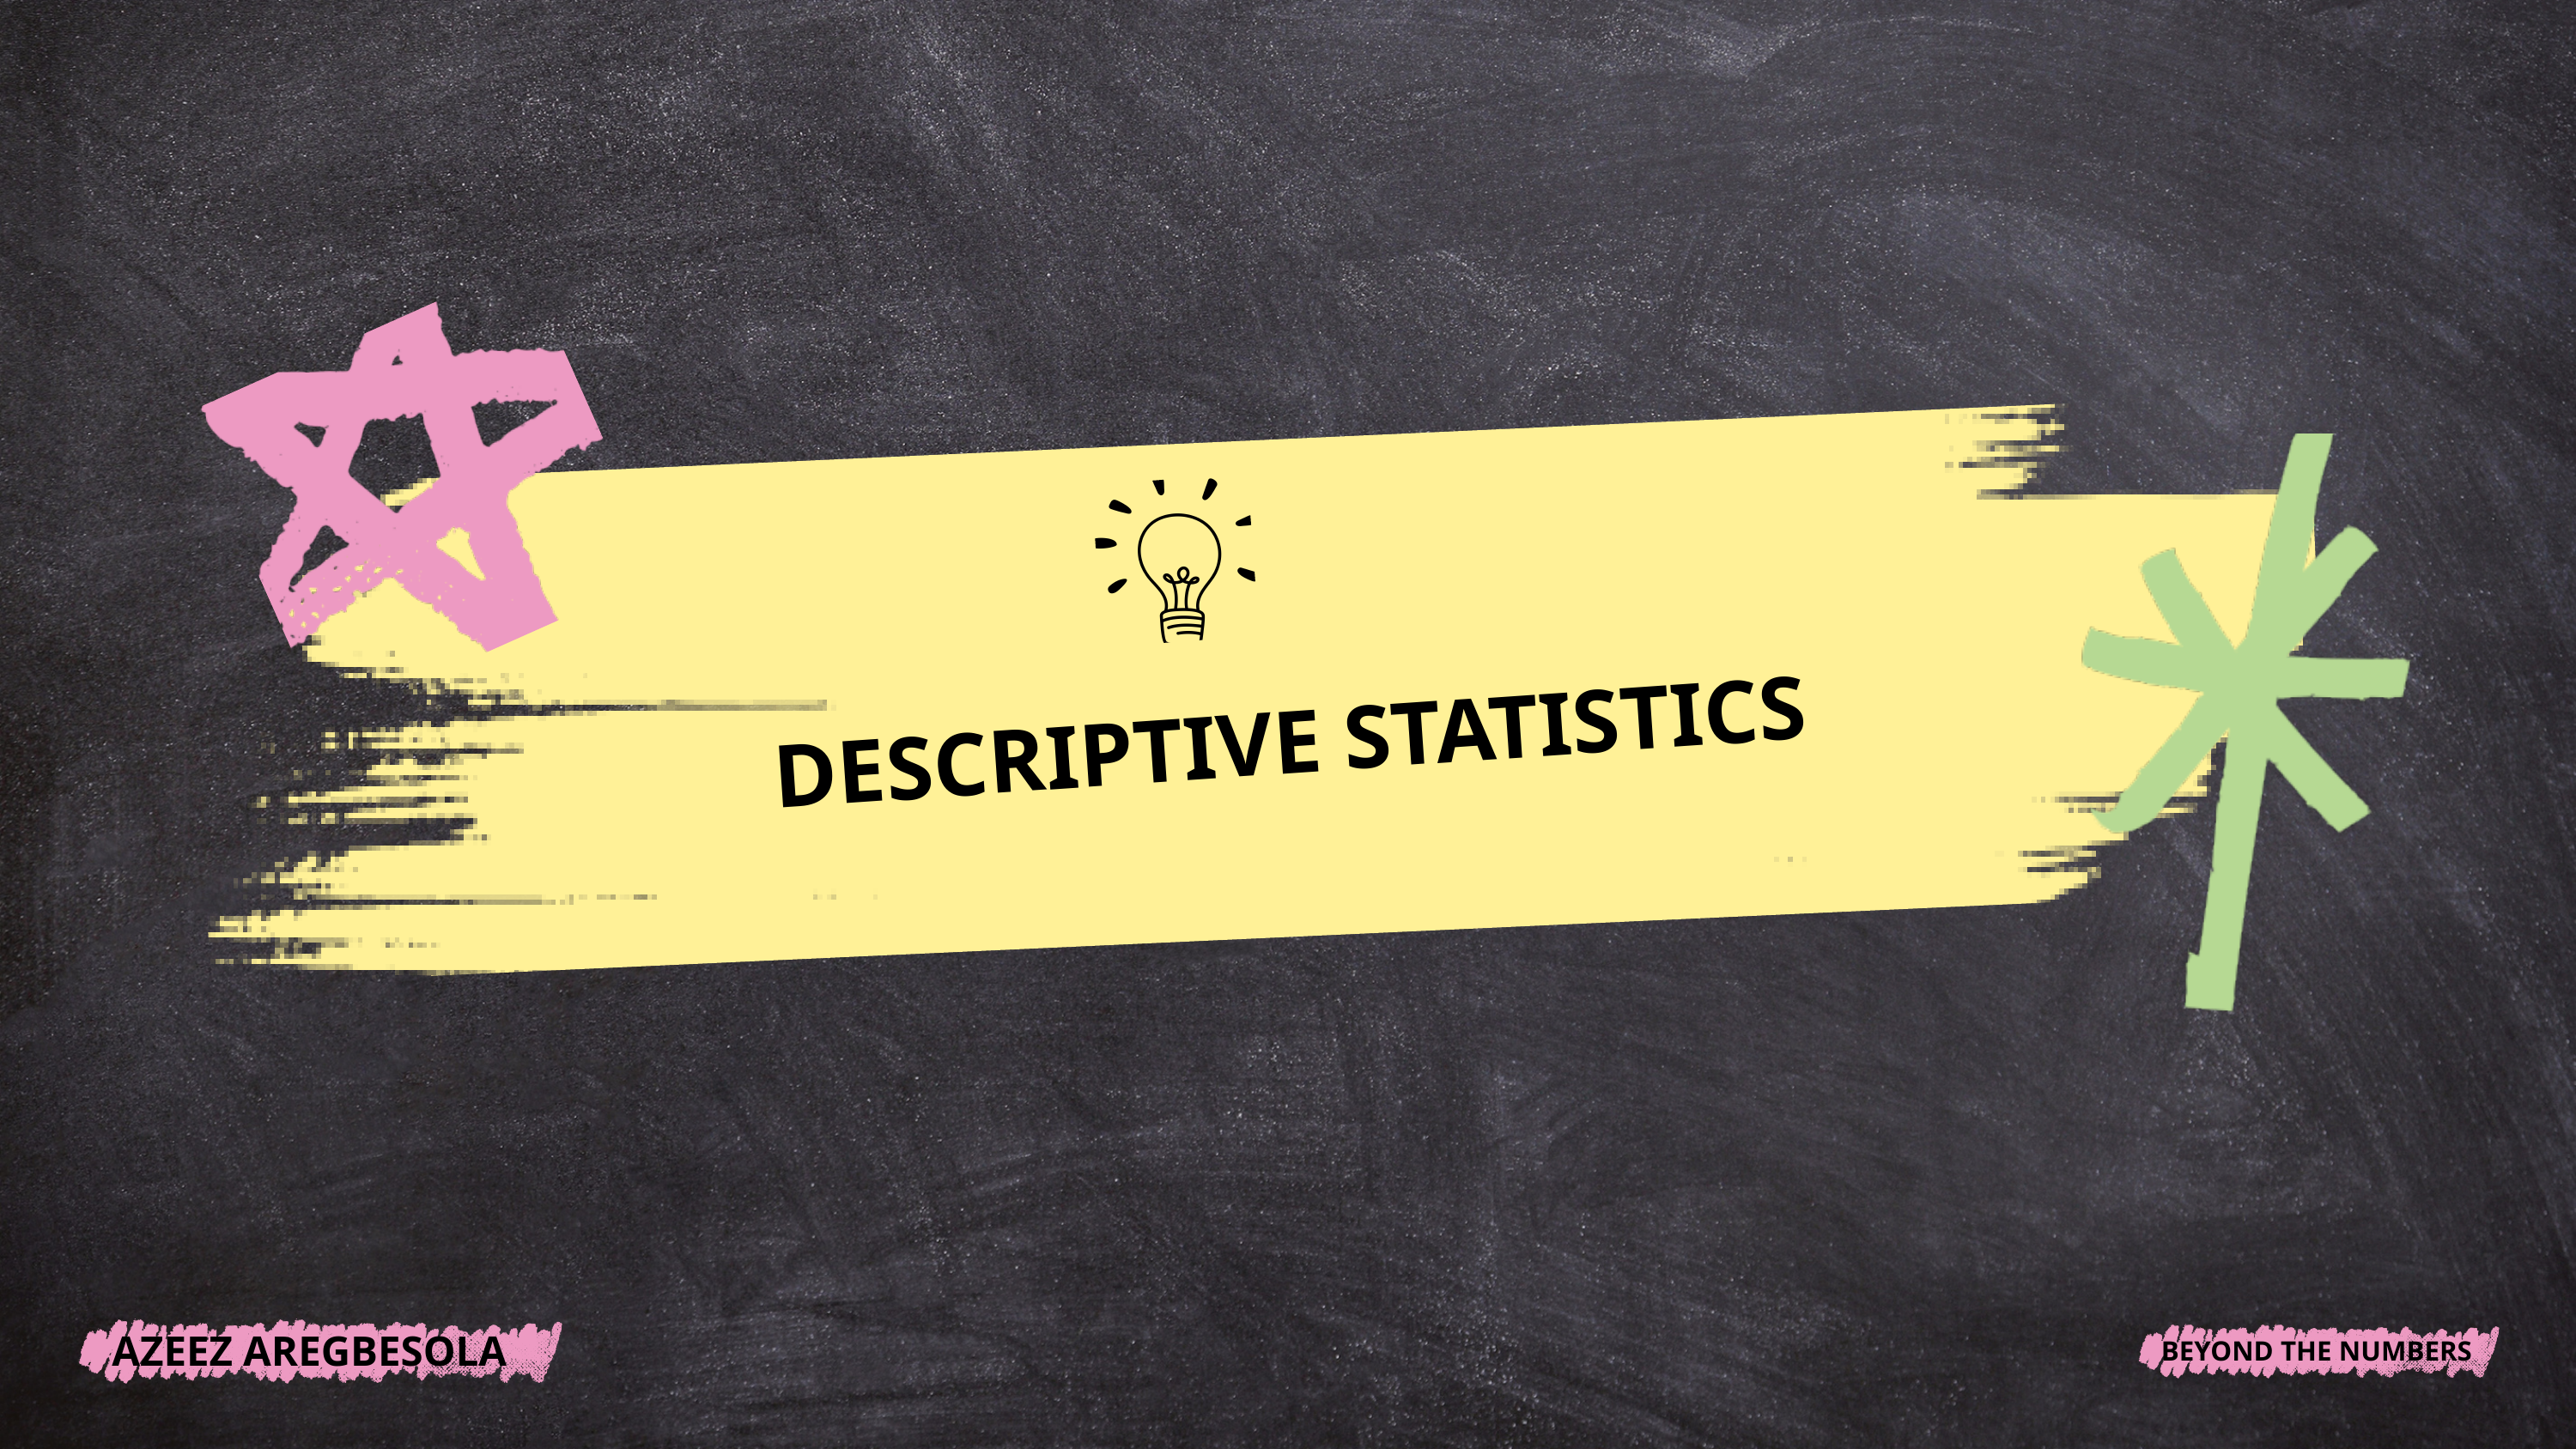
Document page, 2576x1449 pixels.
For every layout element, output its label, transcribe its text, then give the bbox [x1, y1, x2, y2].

text_box [78, 1319, 240, 1384]
text_box [185, 262, 664, 724]
text_box AZEEZ AREGBESOLA [112, 1329, 738, 1375]
text_box [0, 0, 2576, 1449]
text_box [2081, 433, 2510, 1016]
text_box BEYOND THE NUMBERS [1835, 1337, 2473, 1367]
text_box [2138, 1324, 2409, 1337]
text_box [1091, 473, 1260, 648]
text_box [240, 1319, 562, 1329]
text_box DESCRIPTIVE STATISTICS [447, 664, 2081, 848]
text_box [2409, 1324, 2500, 1379]
text_box [187, 392, 2311, 986]
text_box [240, 1375, 562, 1384]
text_box [2138, 1367, 2409, 1379]
